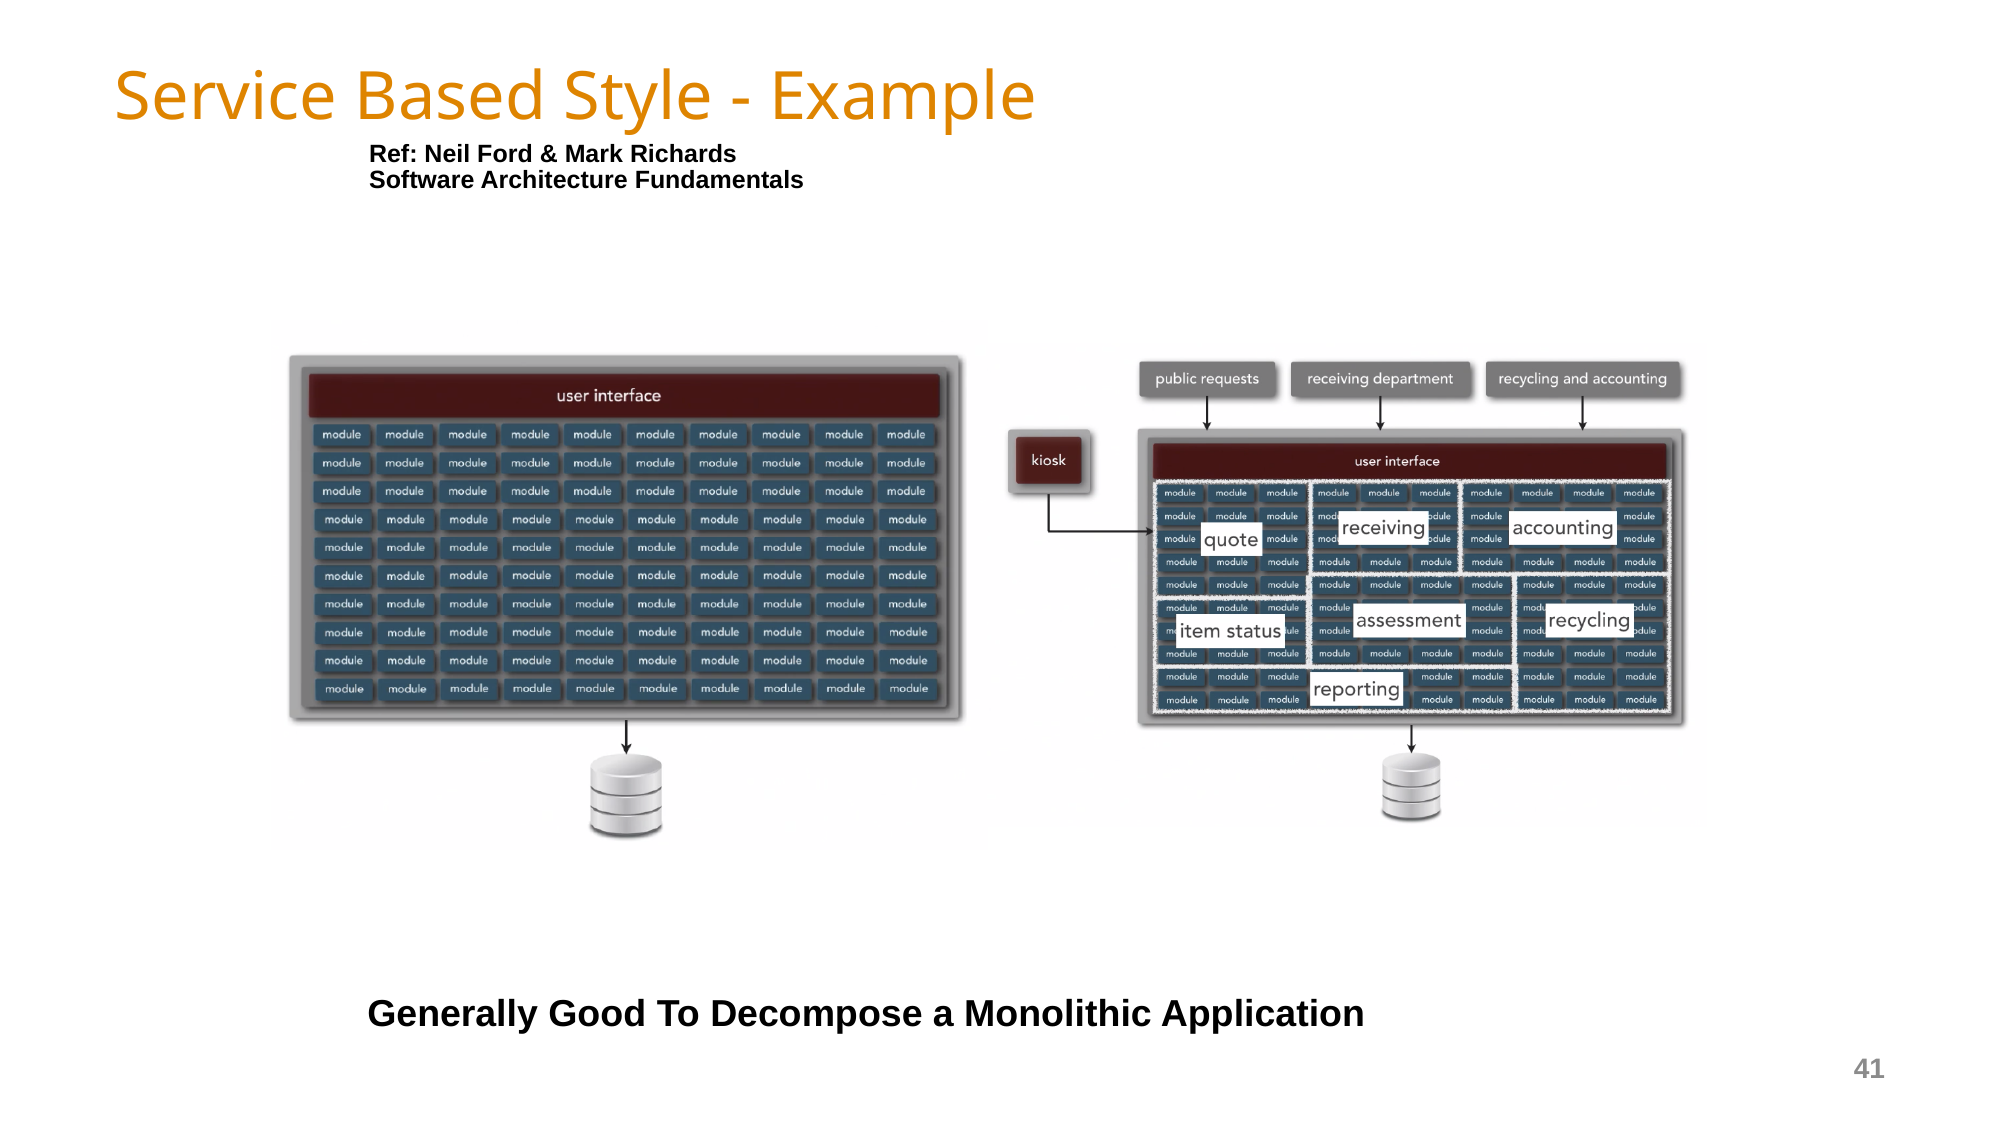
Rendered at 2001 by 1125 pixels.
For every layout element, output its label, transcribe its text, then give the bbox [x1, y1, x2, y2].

text_box Generally Good To Decompose a Monolithic Application [352, 987, 1638, 1043]
slide_number 41 [1433, 1039, 1900, 1100]
picture [271, 320, 1707, 850]
title Service Based Style - Example [99, 45, 1900, 160]
text_box Ref: Neil Ford & Mark Richards Software Architecture Fundamentals [354, 133, 821, 202]
